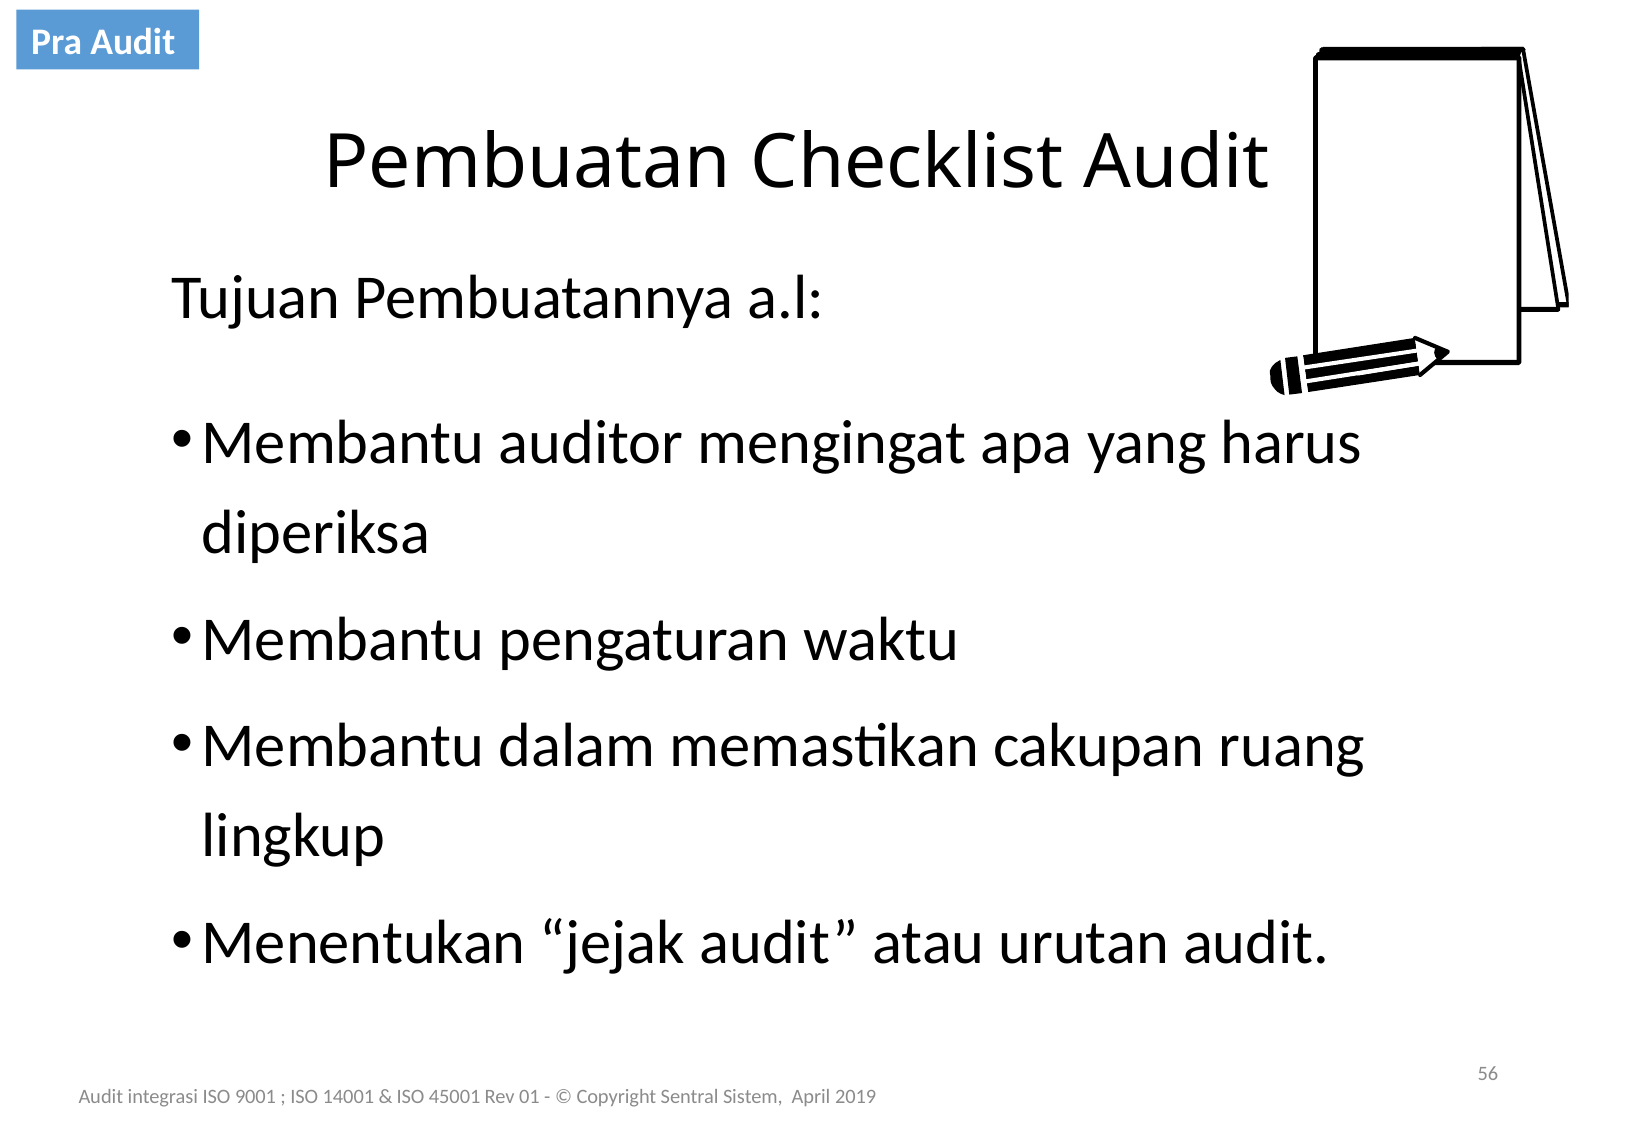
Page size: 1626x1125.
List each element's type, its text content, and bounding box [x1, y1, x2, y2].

slide_number 56 [1147, 1042, 1514, 1103]
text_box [1269, 46, 1569, 395]
list Tujuan Pembuatannya a.l: Membantu auditor mengingat apa yang harus diperiksa Membantu pengaturan waktu Membantu dalam memastikan cakupan ruang lingkup Menentukan “jejak audit” atau urutan audit. [156, 269, 1411, 1012]
text_box Pra Audit [16, 9, 200, 70]
footer Audit integrasi ISO 9001 ; ISO 14001 & ISO 45001 Rev 01 - © Copyright Sentral Sistem, April 2019 [0, 1065, 968, 1125]
title Pembuatan Checklist Audit [308, 107, 1269, 211]
